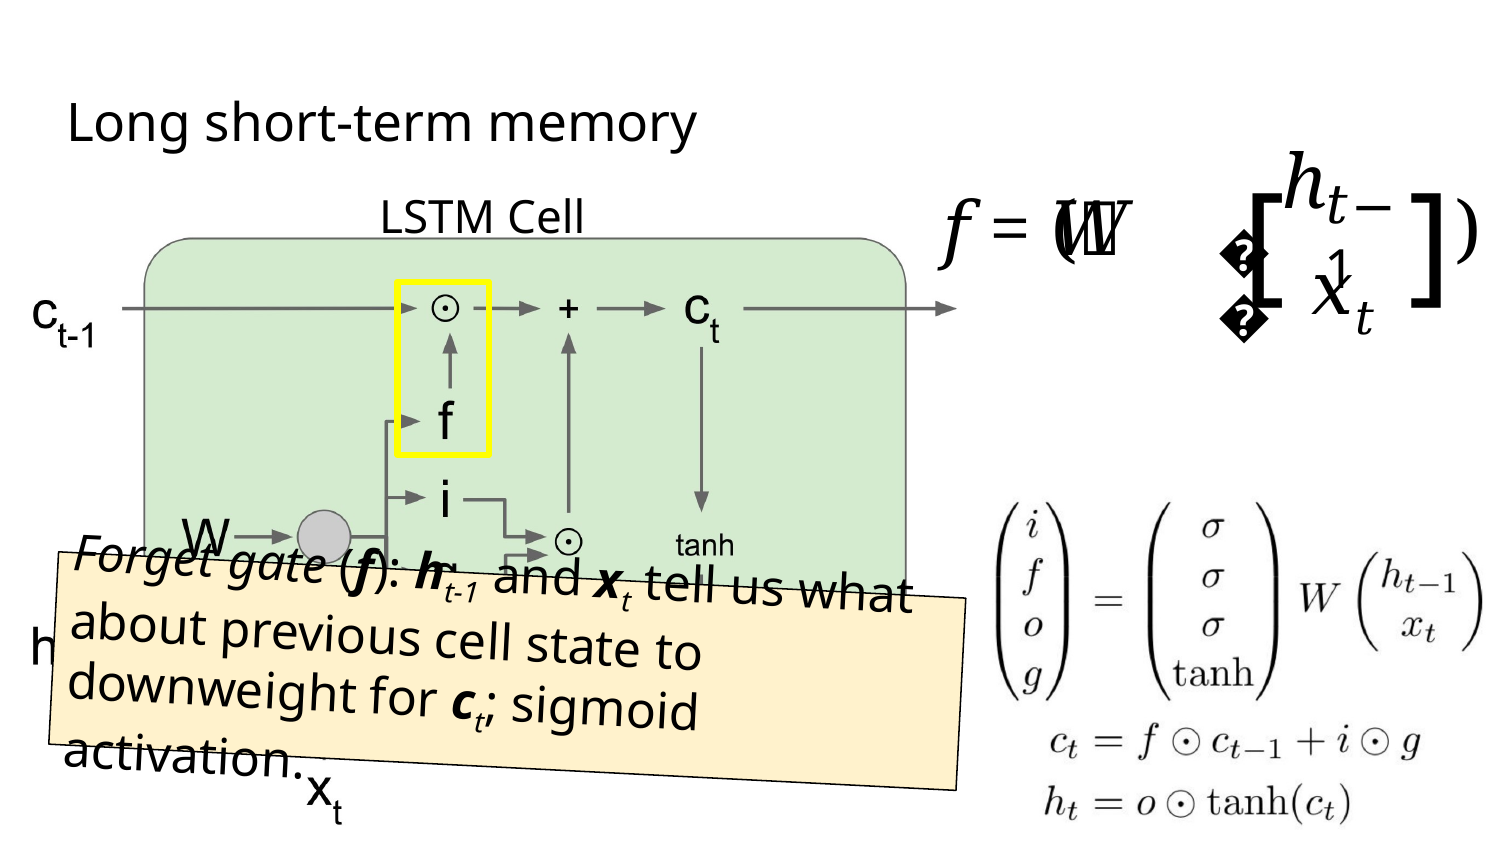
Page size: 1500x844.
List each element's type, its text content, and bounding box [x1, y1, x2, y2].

picture [31, 233, 966, 826]
picture [988, 482, 1491, 831]
title Long short-term memory [51, 72, 935, 167]
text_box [940, 22, 1489, 432]
text_box LSTM Cell [379, 172, 619, 232]
